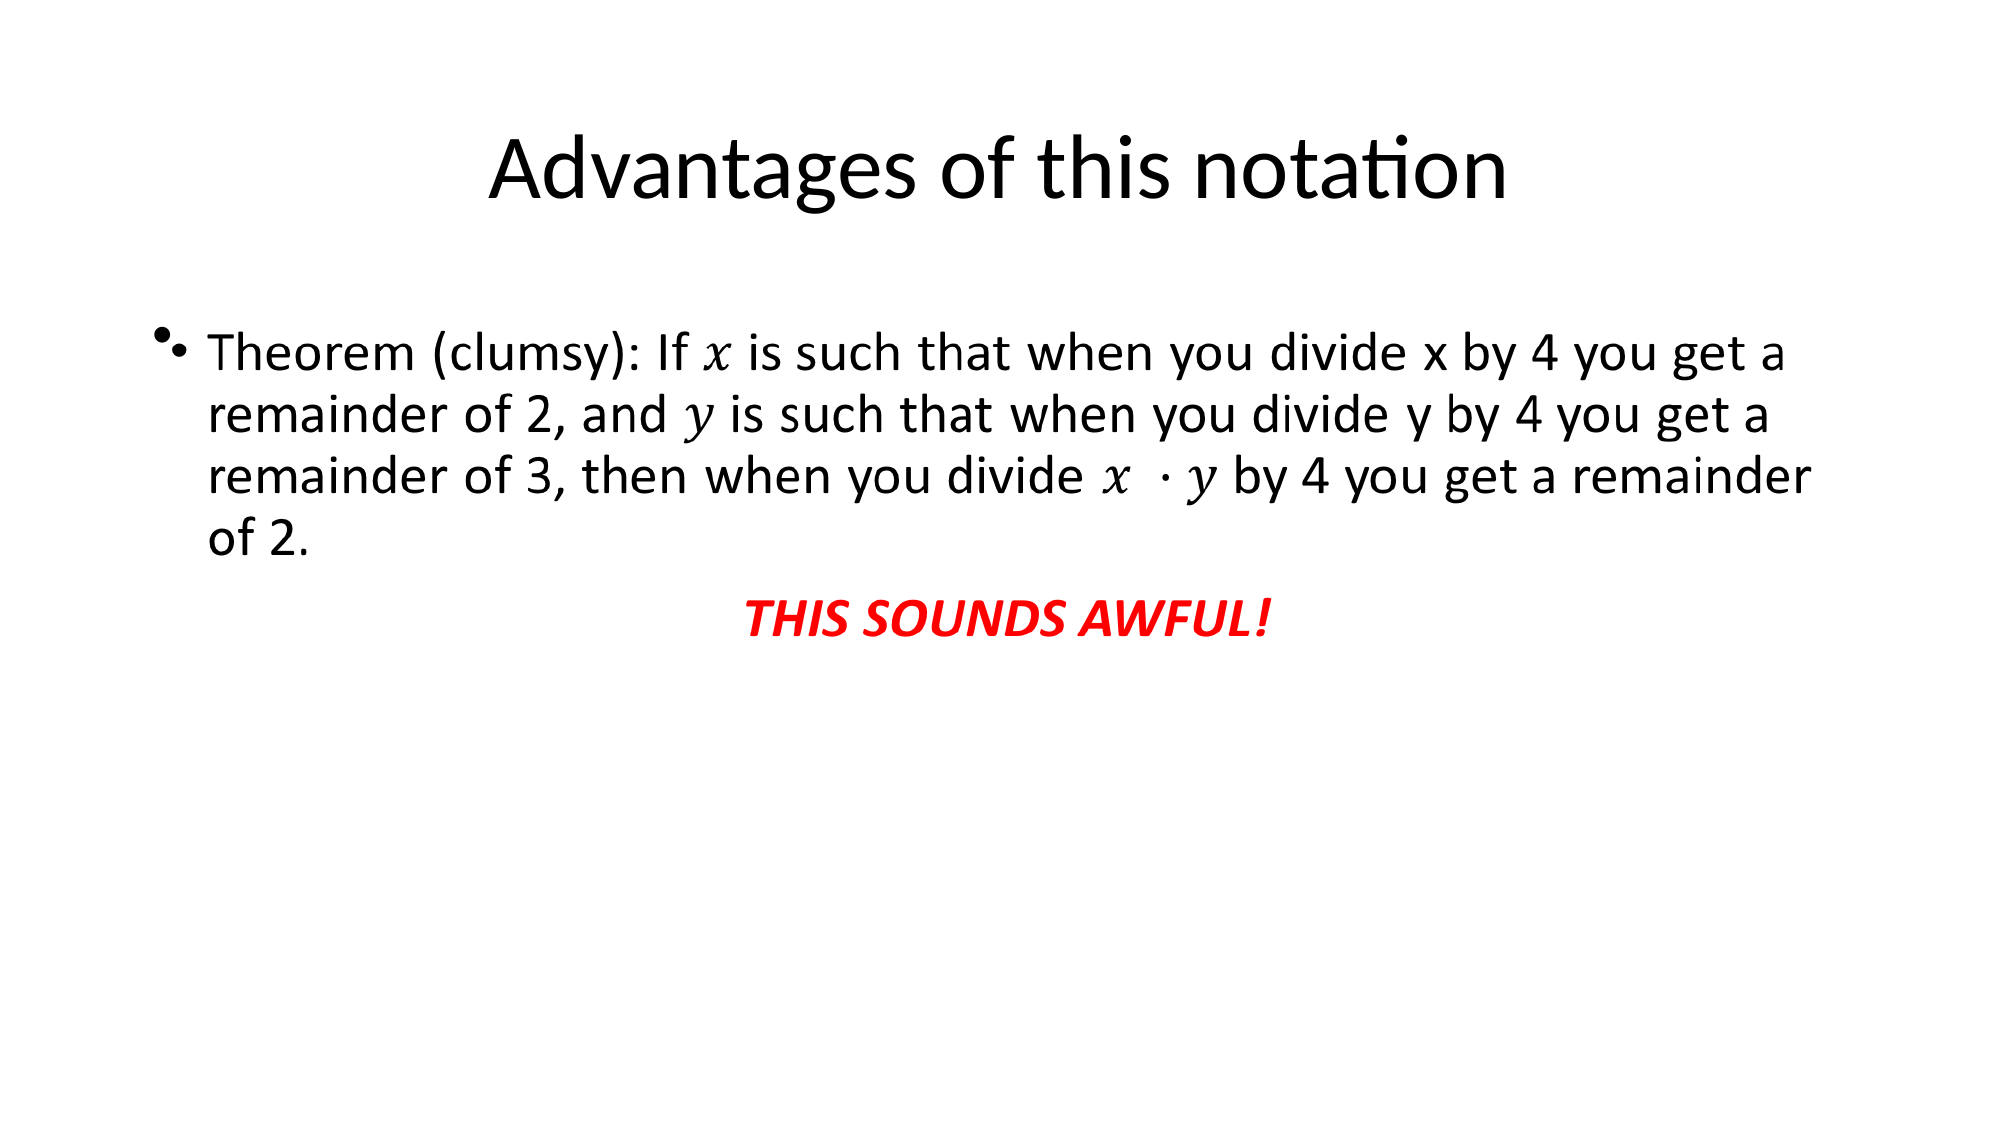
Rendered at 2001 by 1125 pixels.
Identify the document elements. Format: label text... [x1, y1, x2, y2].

list [137, 299, 1863, 1014]
title Advantages of this notation [137, 59, 1863, 278]
